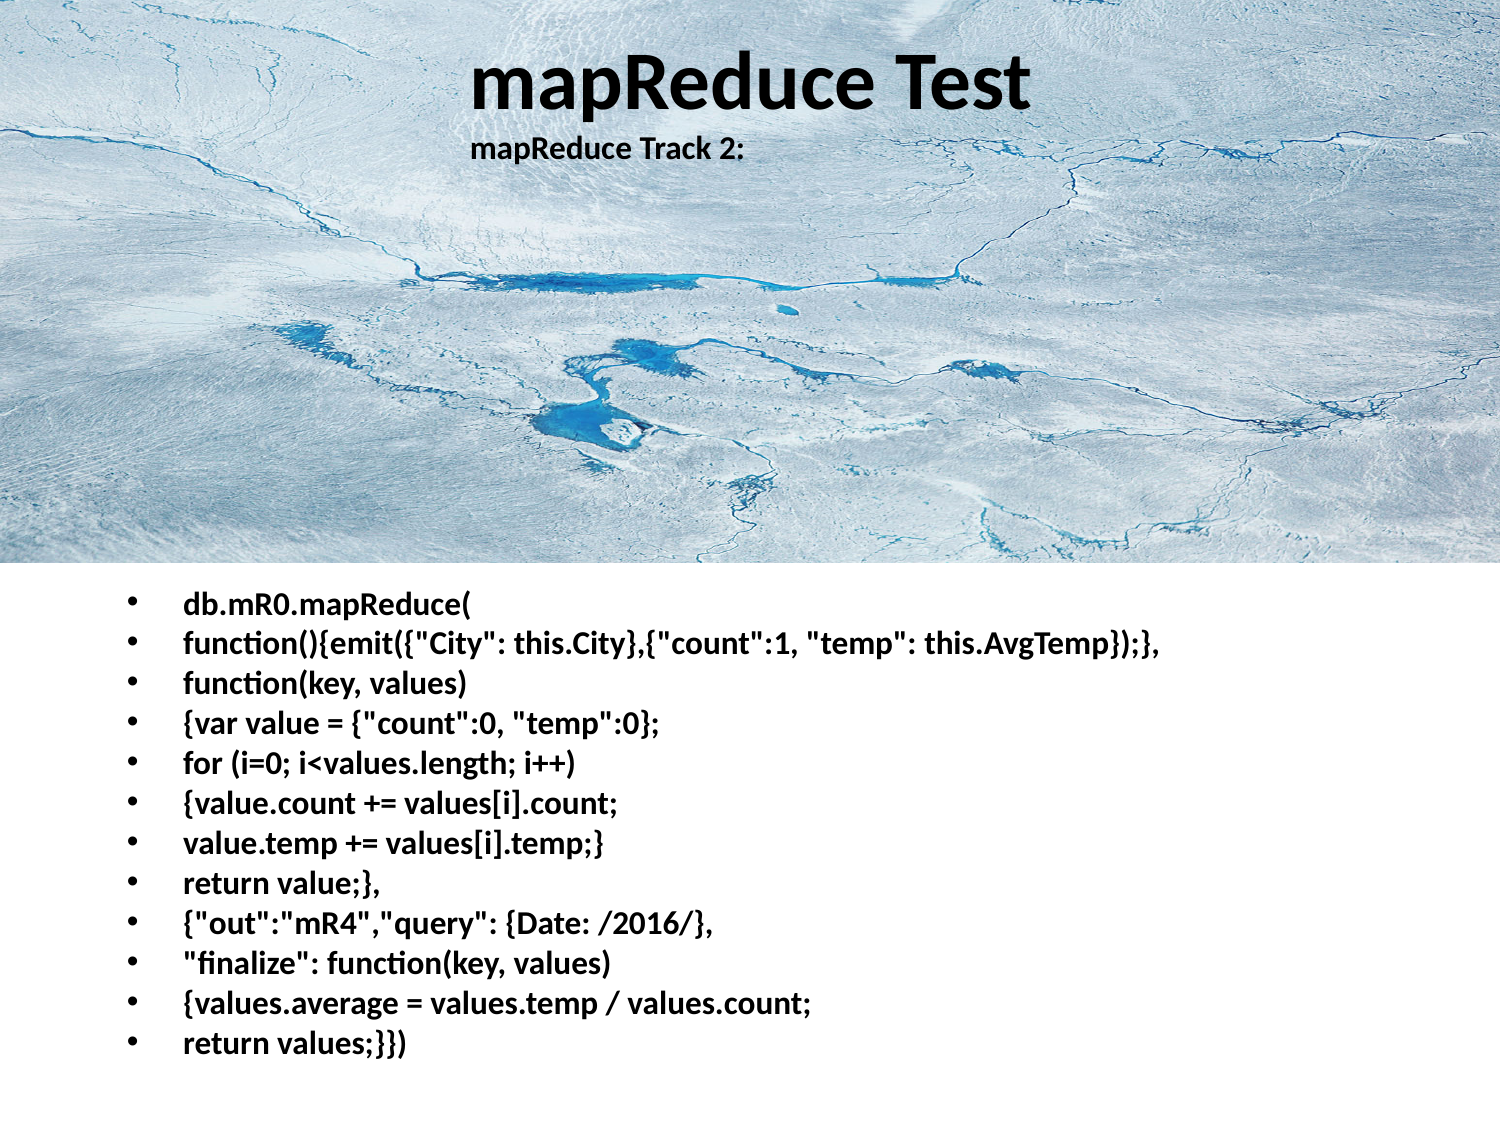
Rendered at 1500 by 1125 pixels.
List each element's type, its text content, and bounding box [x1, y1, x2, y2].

text_box db.mR0.mapReduce( function(){emit({"City": this.City},{"count":1, "temp": this.AvgTemp});}, function(key, values) {var value = {"count":0, "temp":0}; for (i=0; i<values.length; i++) {value.count += values[i].count; value.temp += values[i].temp;} return value;}, {"out":"mR4","query": {Date: /2016/}, "finalize": function(key, values) {values.average = values.temp / values.count; return values;}}) [112, 574, 1388, 1069]
picture [0, 0, 1500, 563]
